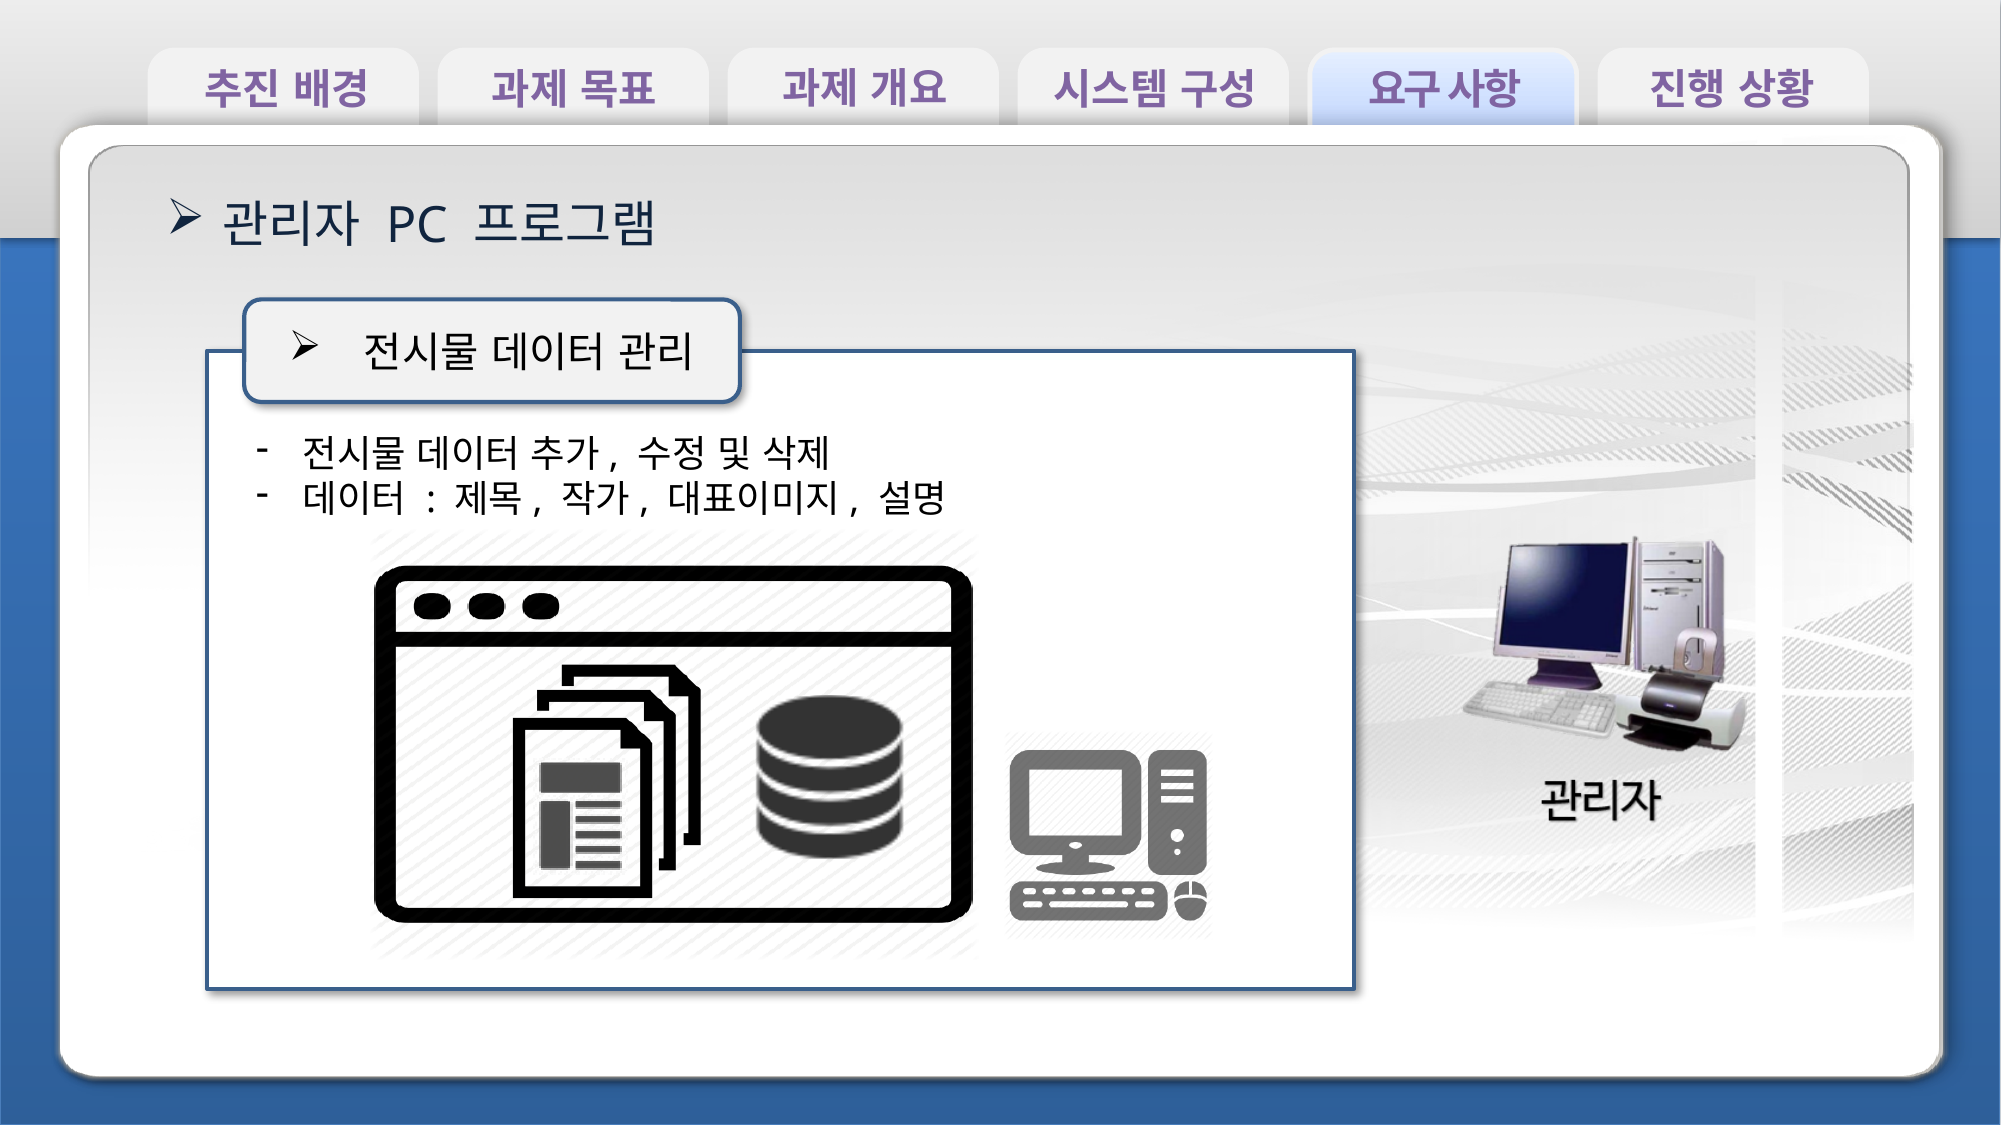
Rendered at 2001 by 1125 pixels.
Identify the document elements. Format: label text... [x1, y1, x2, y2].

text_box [182, 54, 1838, 122]
text_box 전시물 데이터 관리 [242, 297, 742, 405]
text_box 관리자 PC 프로그램 [151, 185, 673, 261]
text_box [205, 349, 1356, 991]
text_box 전시물 데이터 추가, 수정 및 삭제 데이터 : 제목, 작가, 대표이미지, 설명 [241, 422, 963, 528]
picture [0, 125, 2001, 1125]
